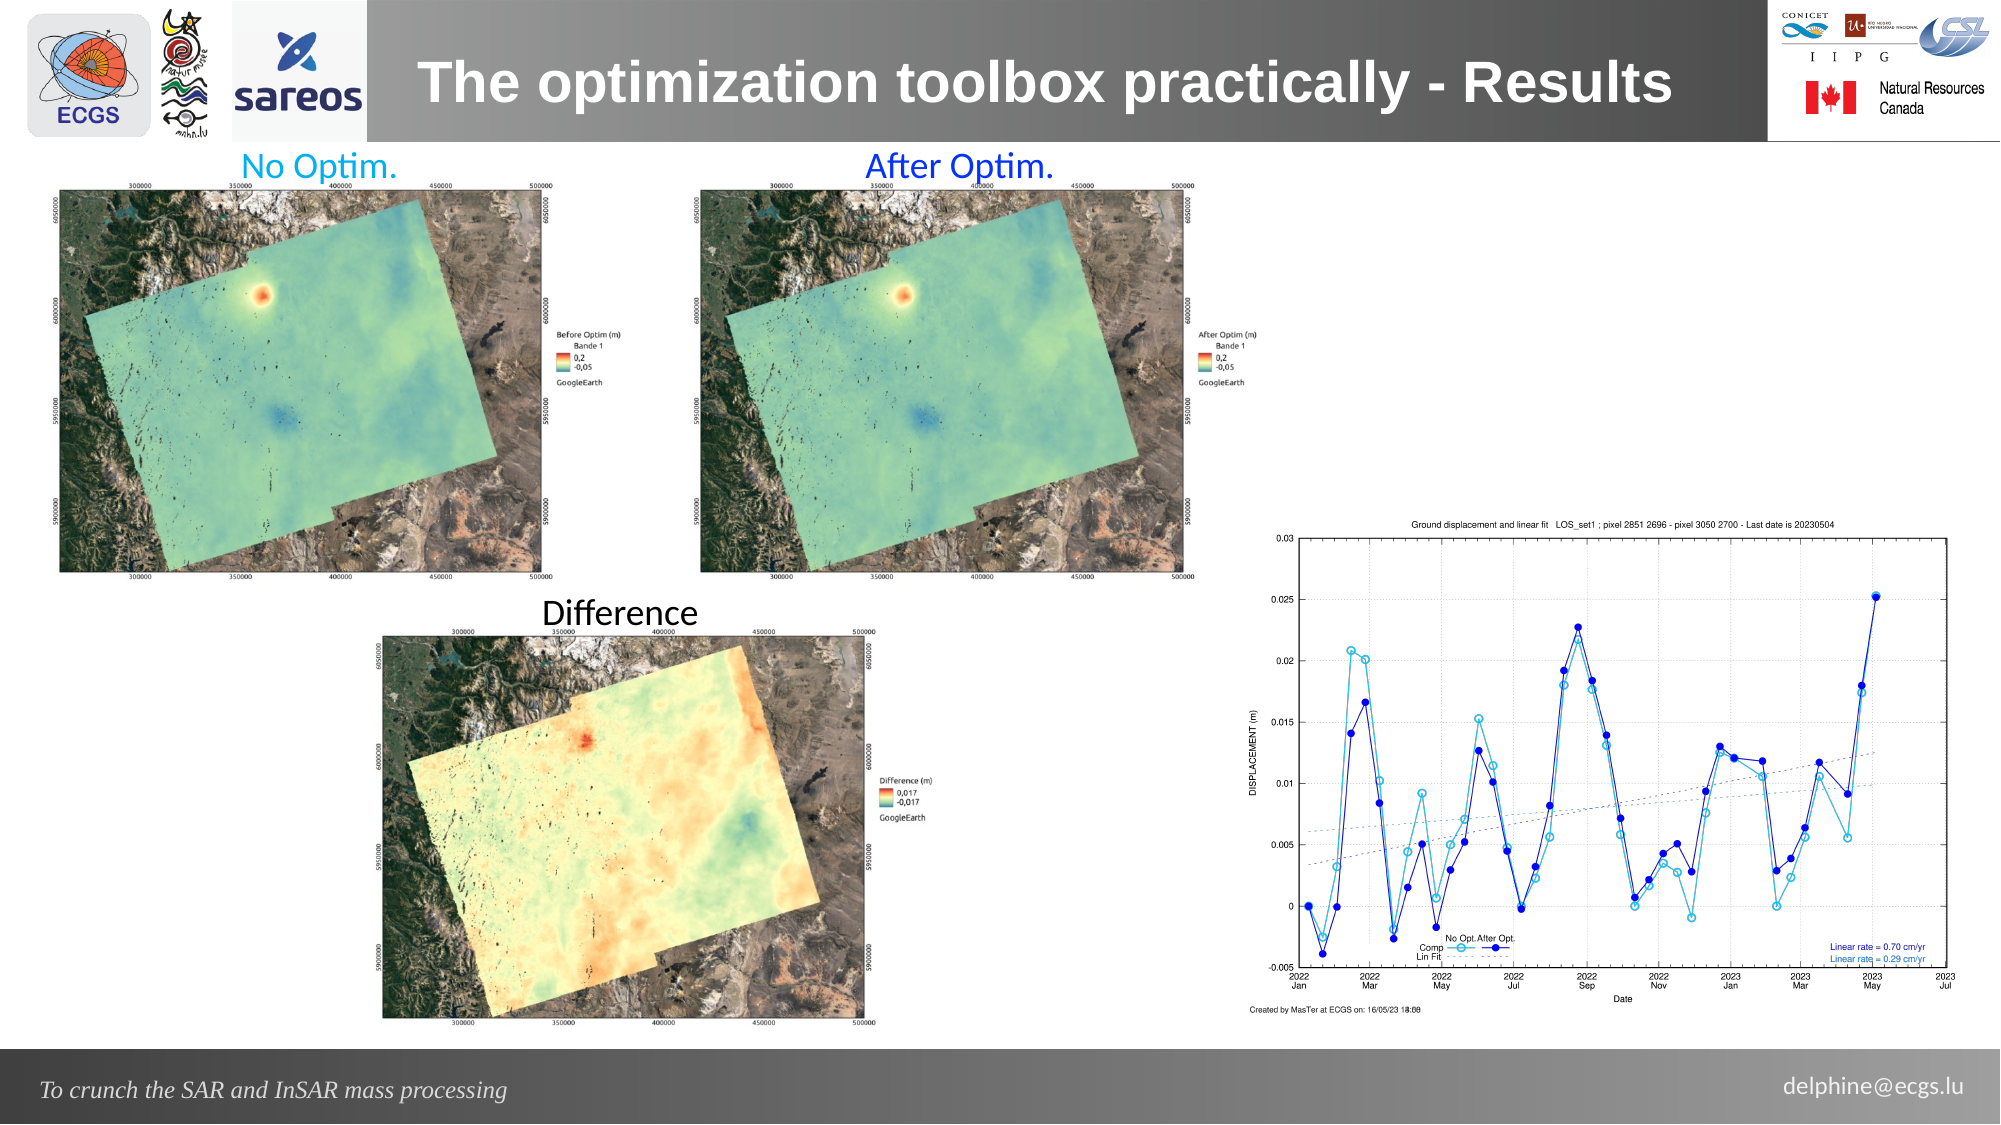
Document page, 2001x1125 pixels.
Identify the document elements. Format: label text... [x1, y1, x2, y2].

text_box The optimization toolbox practically - Results [198, 6, 1894, 153]
text_box Difference [527, 580, 714, 624]
picture [49, 178, 621, 583]
picture [372, 624, 944, 1029]
text_box No Optim. [226, 133, 414, 178]
picture [690, 178, 1955, 1014]
text_box After Optim. [850, 133, 1070, 178]
picture [1894, 69, 1990, 120]
picture [1894, 7, 1990, 67]
picture [154, 8, 198, 139]
